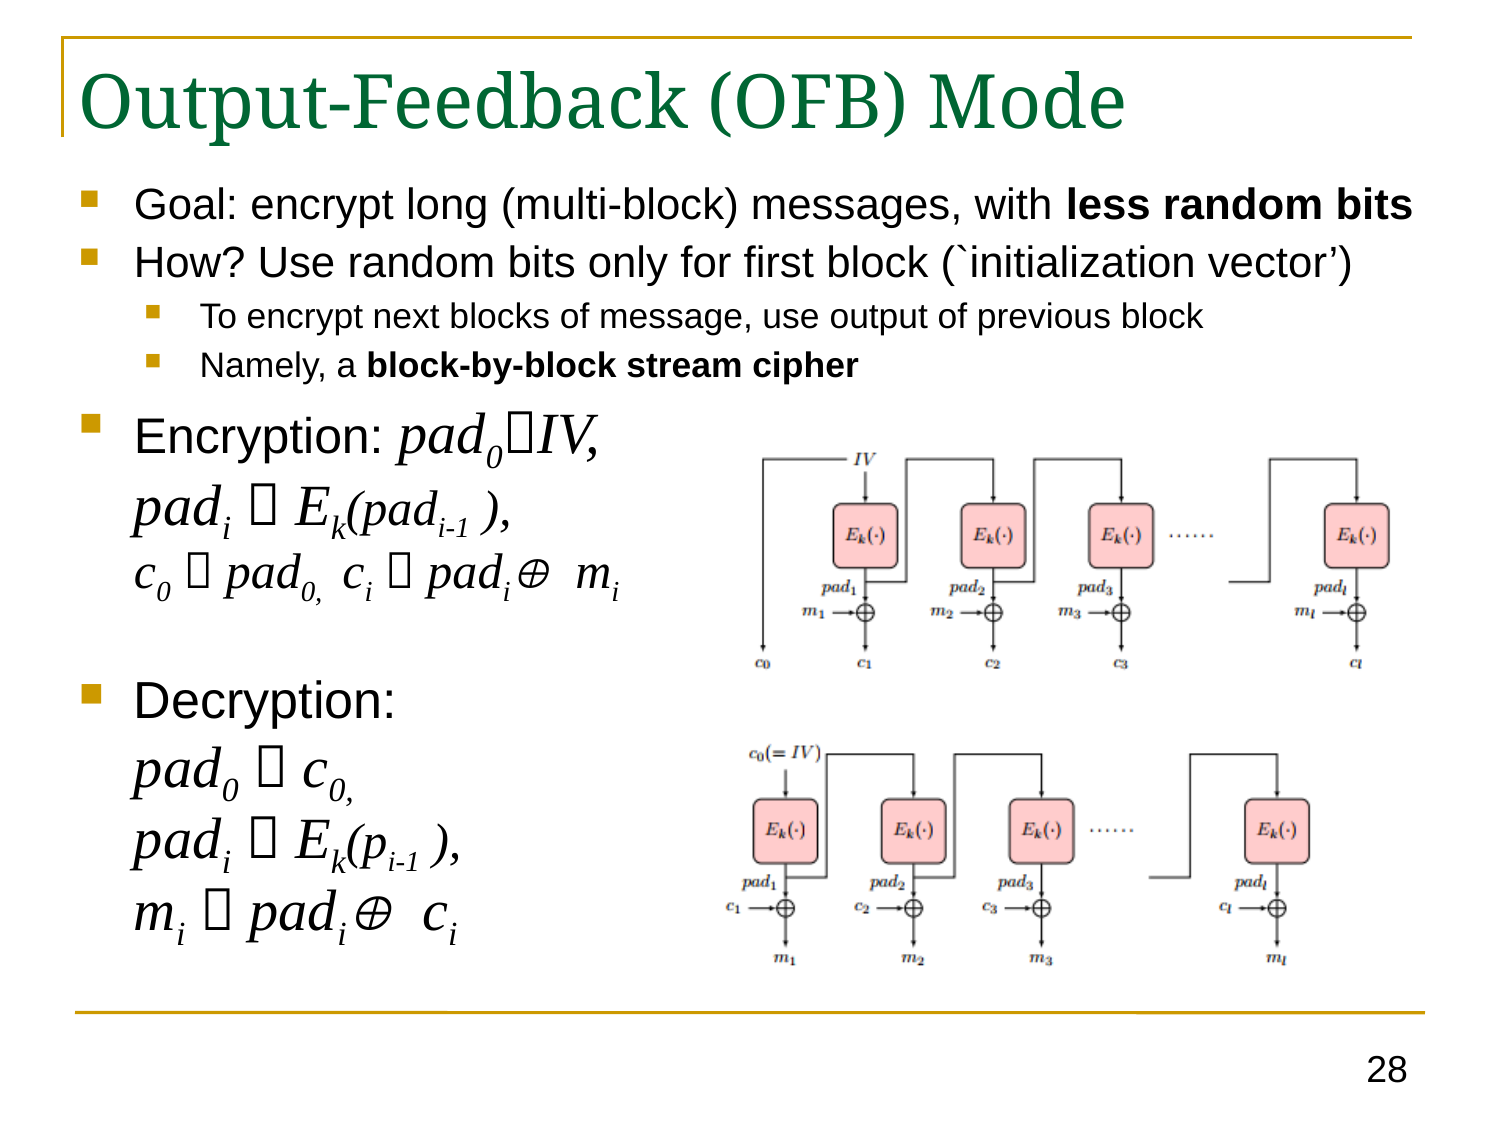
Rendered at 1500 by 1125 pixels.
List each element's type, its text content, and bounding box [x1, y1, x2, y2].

picture [714, 441, 1412, 684]
title Output-Feedback (OFB) Mode [63, 45, 1459, 174]
picture [648, 727, 1412, 975]
list Goal: encrypt long (multi-block) messages, with less random bits How? Use random bits only for first block (`initialization vector’) To encrypt next blocks of message, use output of previous block Namely, a block-by-block stream cipher Encryption: pad0IV, padi  Ek(padi-1 ), c0  pad0, ci  padi mi Decryption: pad0  c0, padi  Ek(pi-1 ), mi  padi ci [64, 173, 1447, 294]
text_box 28 [1351, 1023, 1424, 1098]
